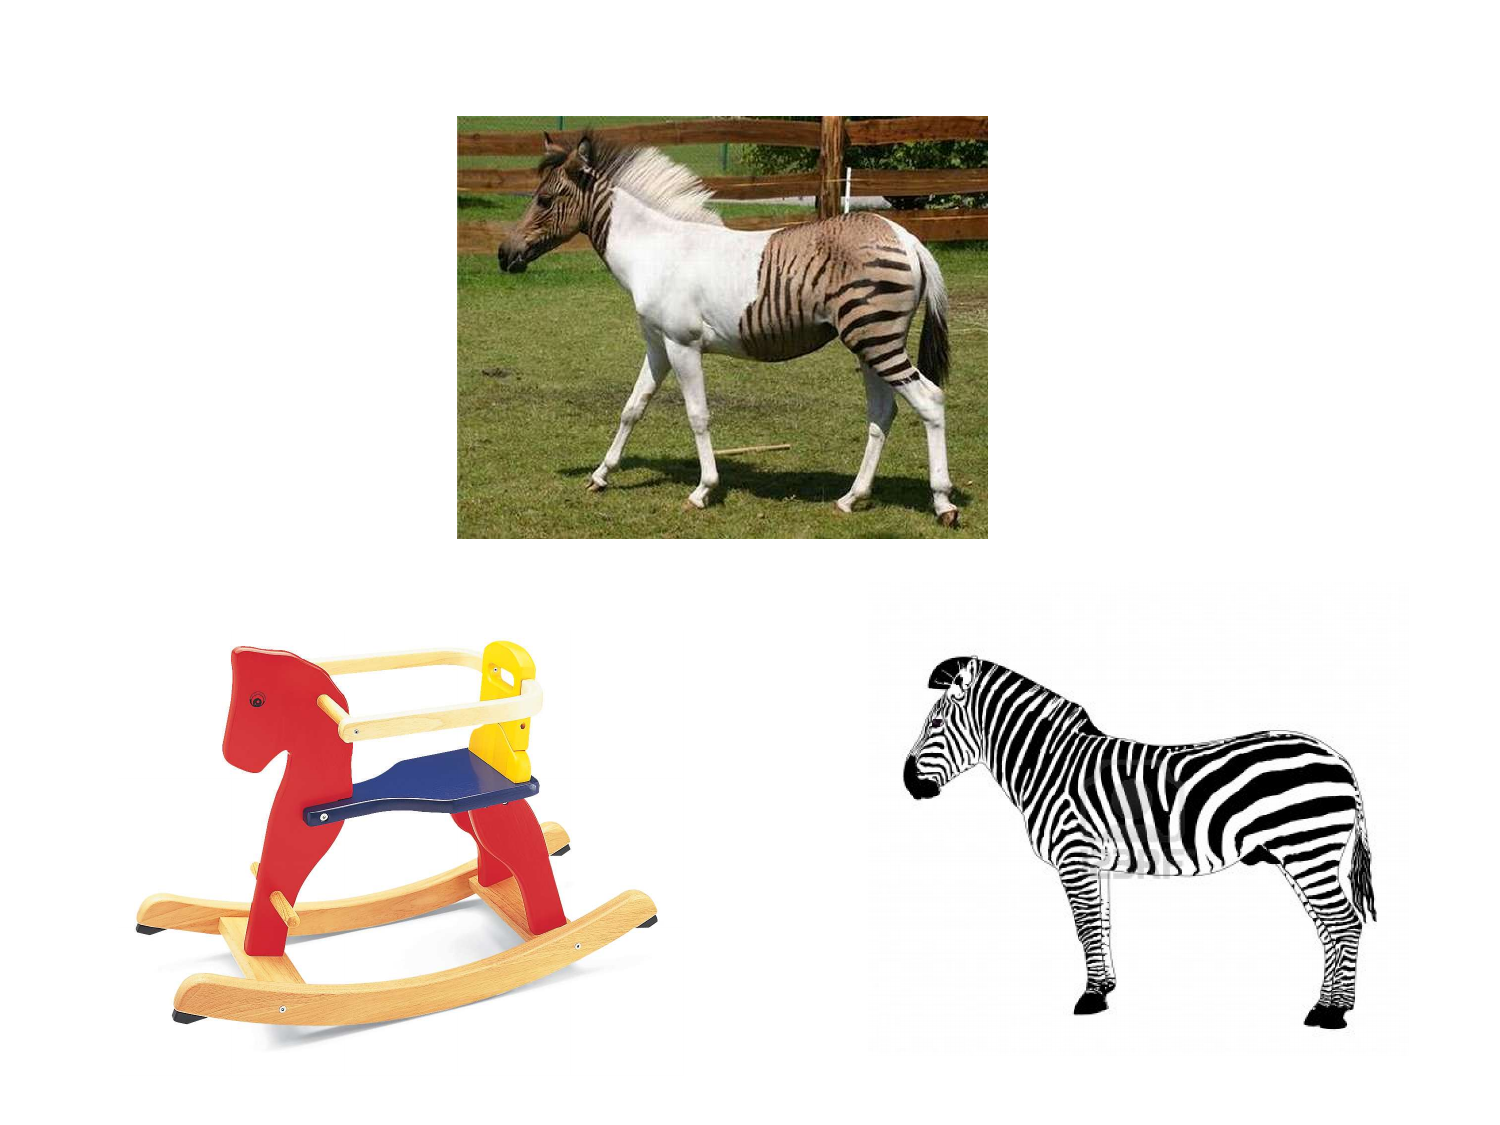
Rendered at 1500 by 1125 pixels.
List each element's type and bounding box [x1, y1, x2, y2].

picture [118, 630, 684, 1076]
picture [868, 582, 1409, 1056]
picture [457, 116, 988, 540]
